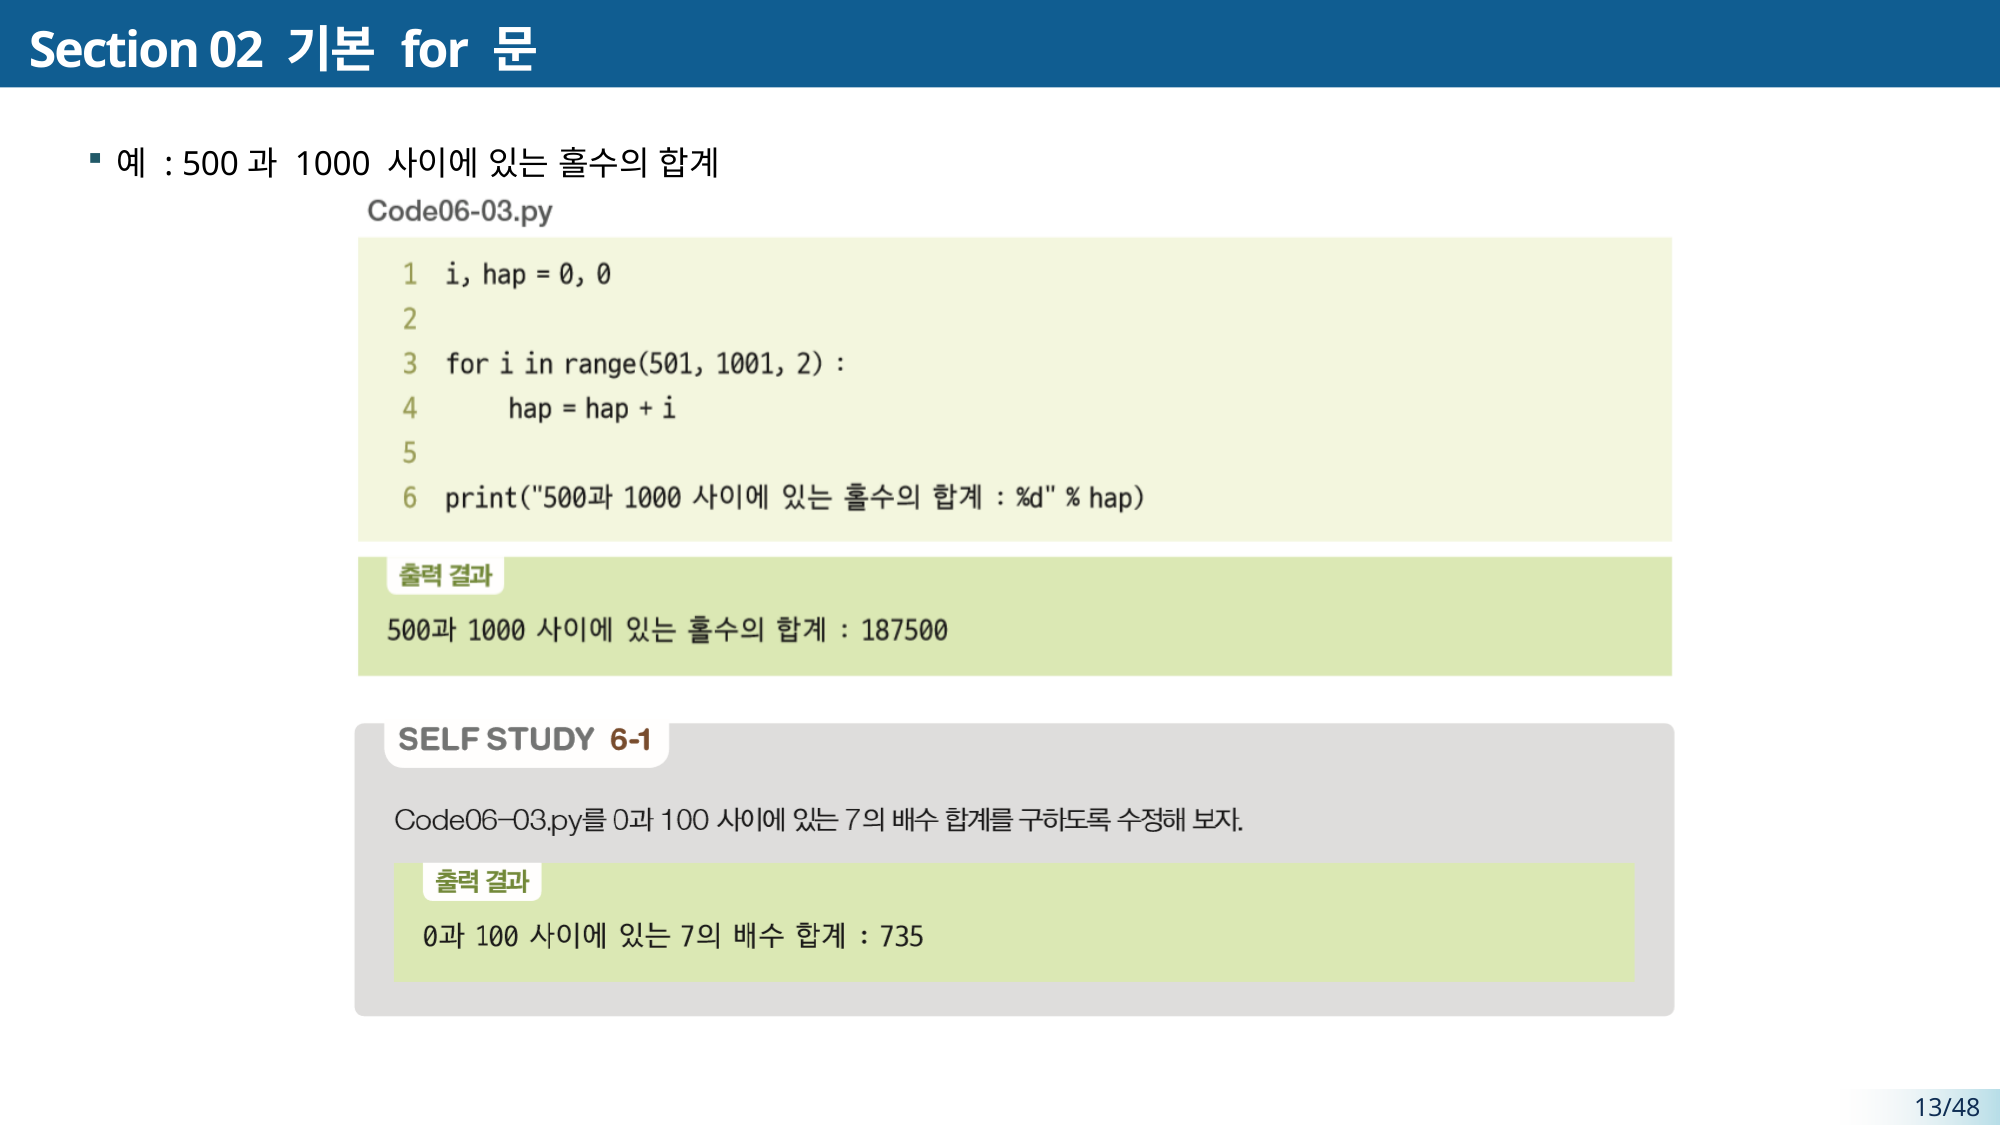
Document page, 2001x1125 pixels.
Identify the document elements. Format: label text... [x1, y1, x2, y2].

picture [350, 193, 1677, 681]
list 예 : 500과 1000 사이에 있는 홀수의 합계 [13, 126, 1975, 1057]
picture [350, 719, 1677, 1018]
title Section 02 기본 for 문 [13, 8, 1717, 87]
